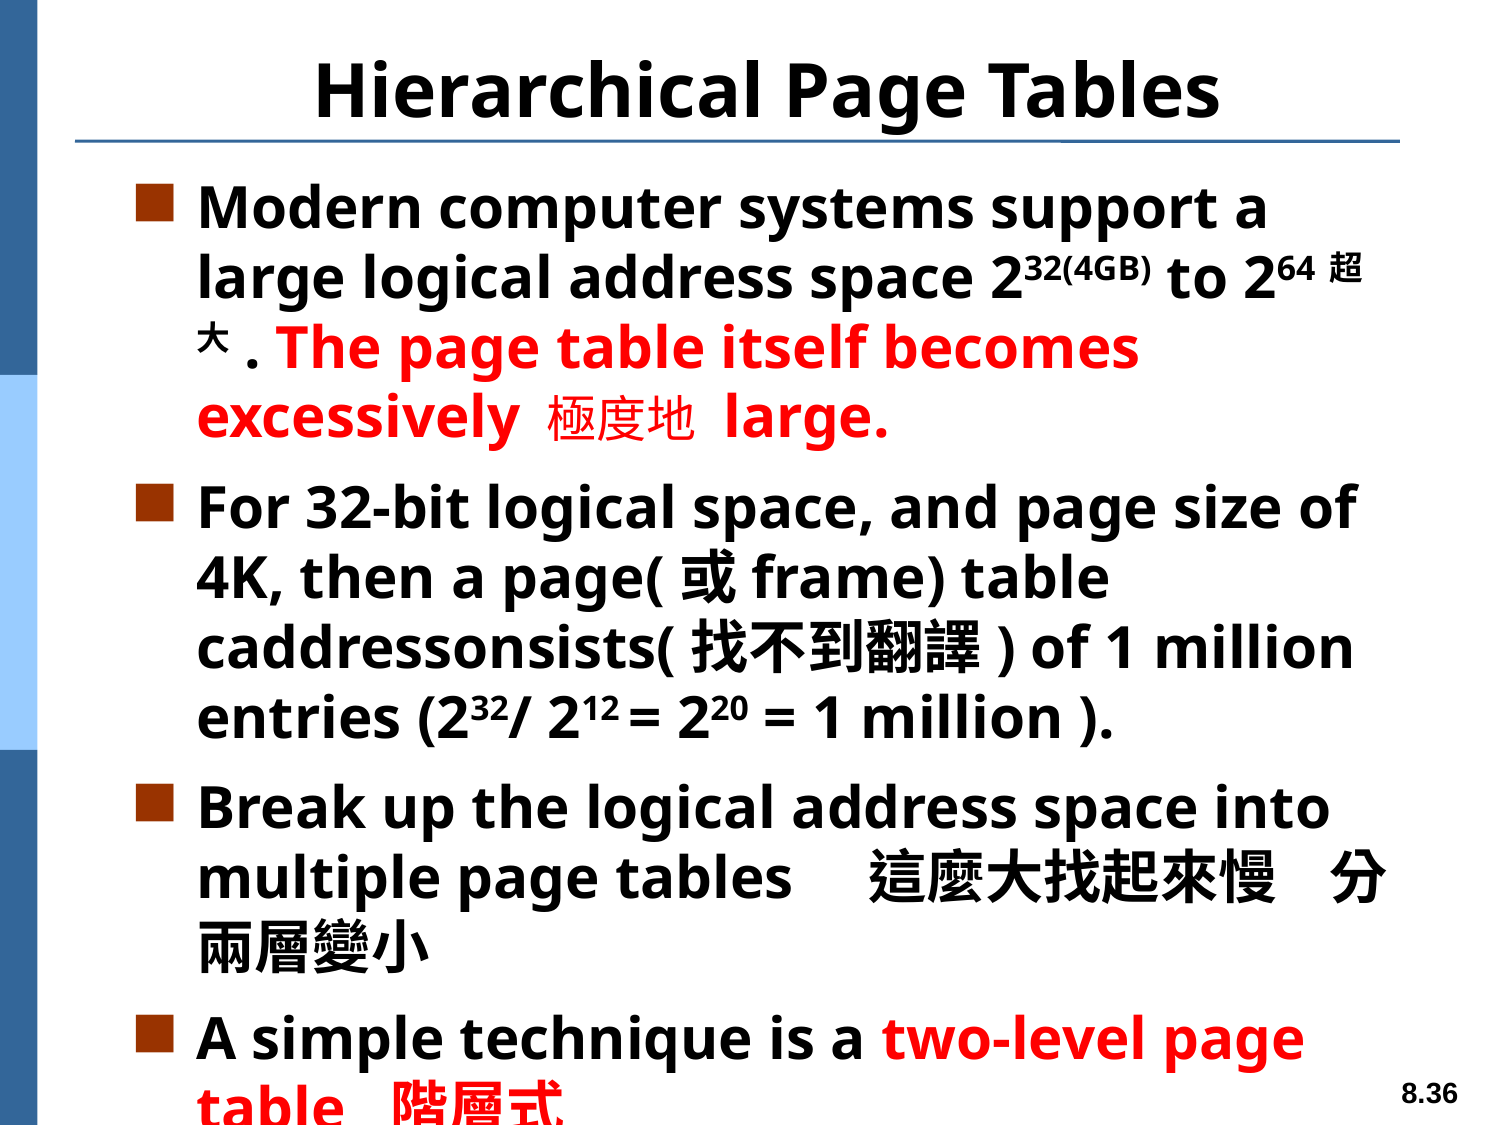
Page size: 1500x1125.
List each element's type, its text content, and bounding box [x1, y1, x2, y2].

list Modern computer systems support a large logical address space 232(4GB) to 264超大. The page table itself becomes excessively 極度地 large. For 32-bit logical space, and page size of 4K, then a page(或frame) table caddressonsists(找不到翻譯) of 1 million entries (232/ 212 = 220 = 1 million ). Break up the logical address space into multiple page tables 這麼大找起來慢 分兩層變小 A simple technique is a two-level page table 階層式 [124, 161, 1423, 898]
title Hierarchical Page Tables [92, 45, 1443, 141]
